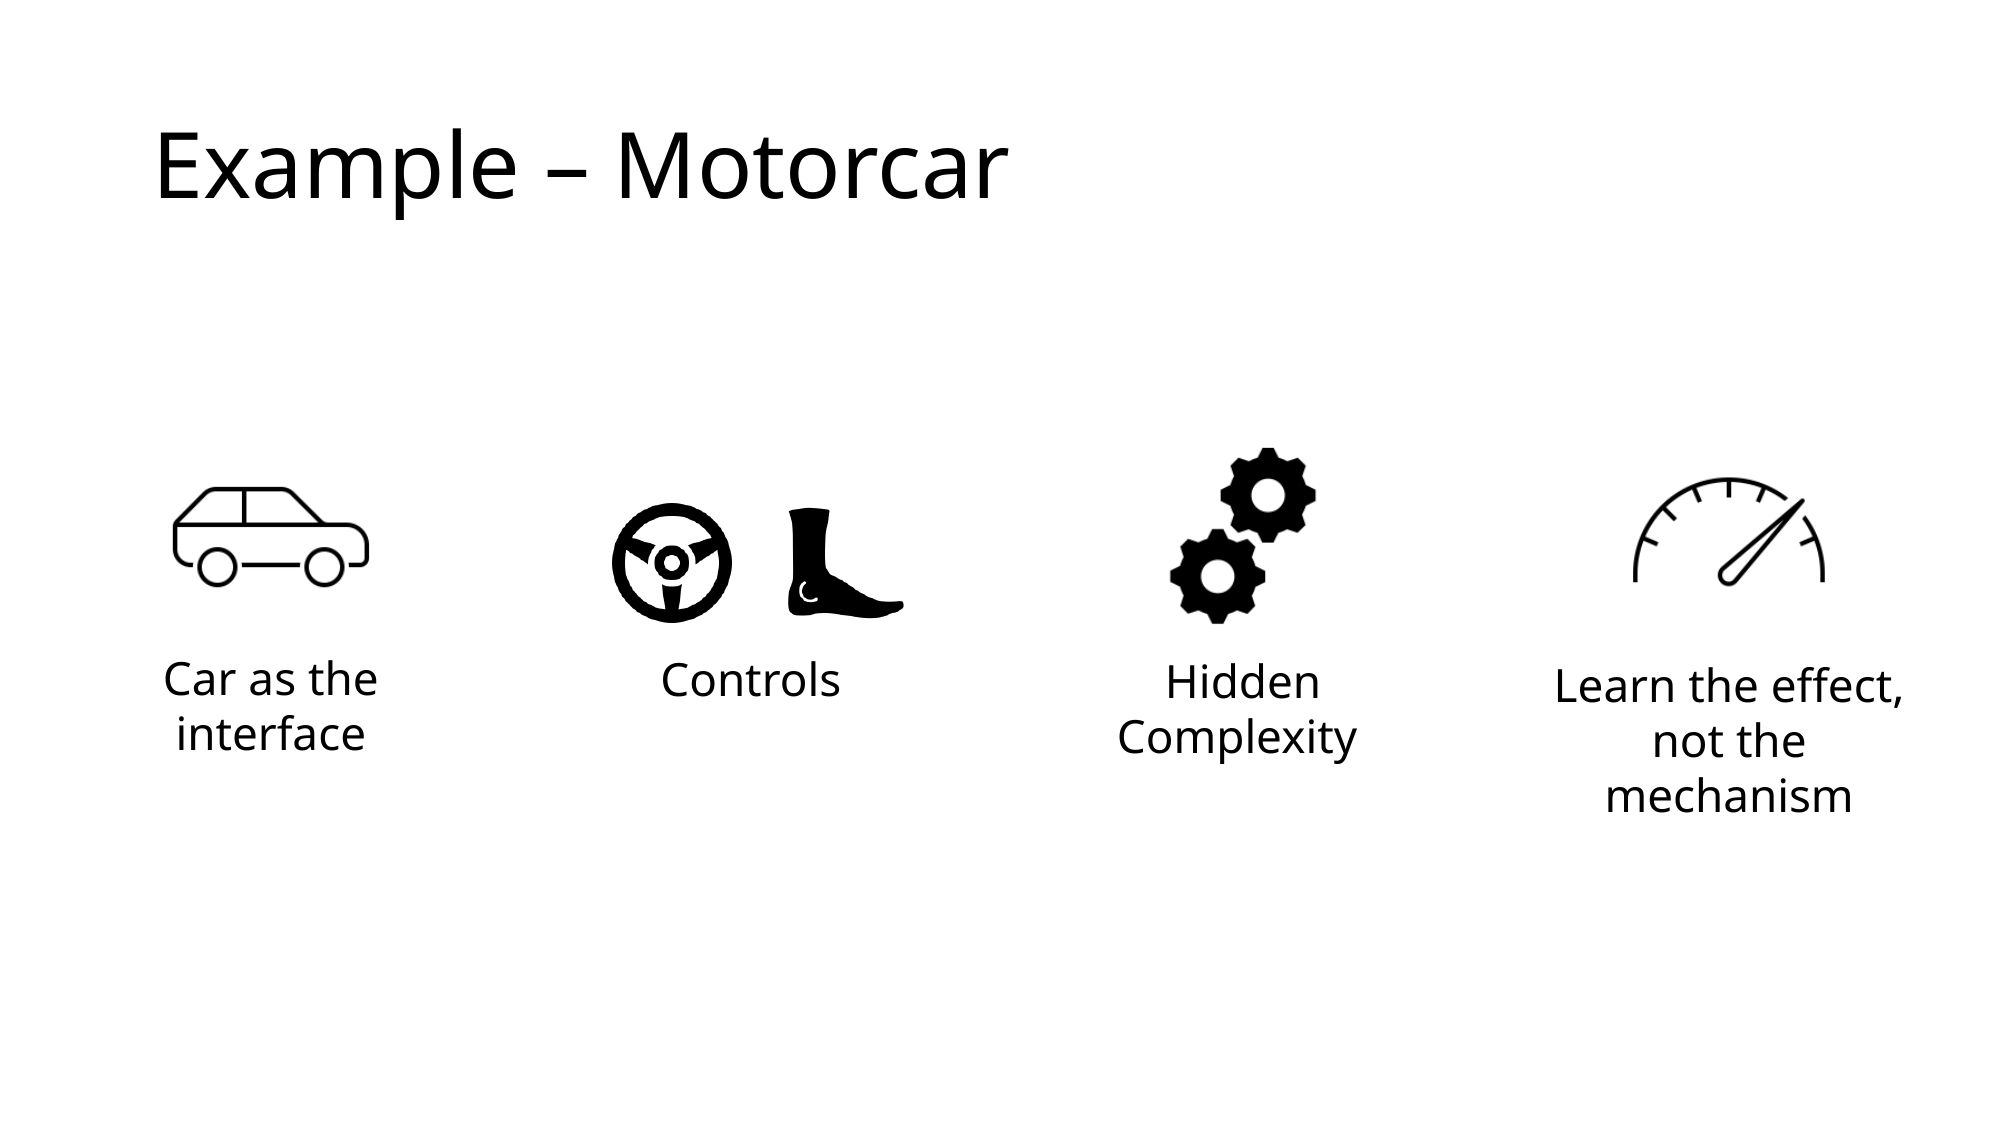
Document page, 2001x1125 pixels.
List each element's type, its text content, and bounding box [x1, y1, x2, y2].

text_box Learn the effect, not the mechanism [1513, 649, 1945, 830]
text_box Hidden Complexity [1027, 645, 1459, 770]
text_box Car as the interface [55, 642, 487, 768]
picture [163, 429, 378, 644]
text_box Controls [541, 642, 973, 713]
picture [770, 486, 922, 638]
picture [595, 486, 747, 638]
title Example – Motorcar [137, 59, 1863, 278]
picture [1622, 423, 1837, 638]
picture [1135, 429, 1350, 644]
